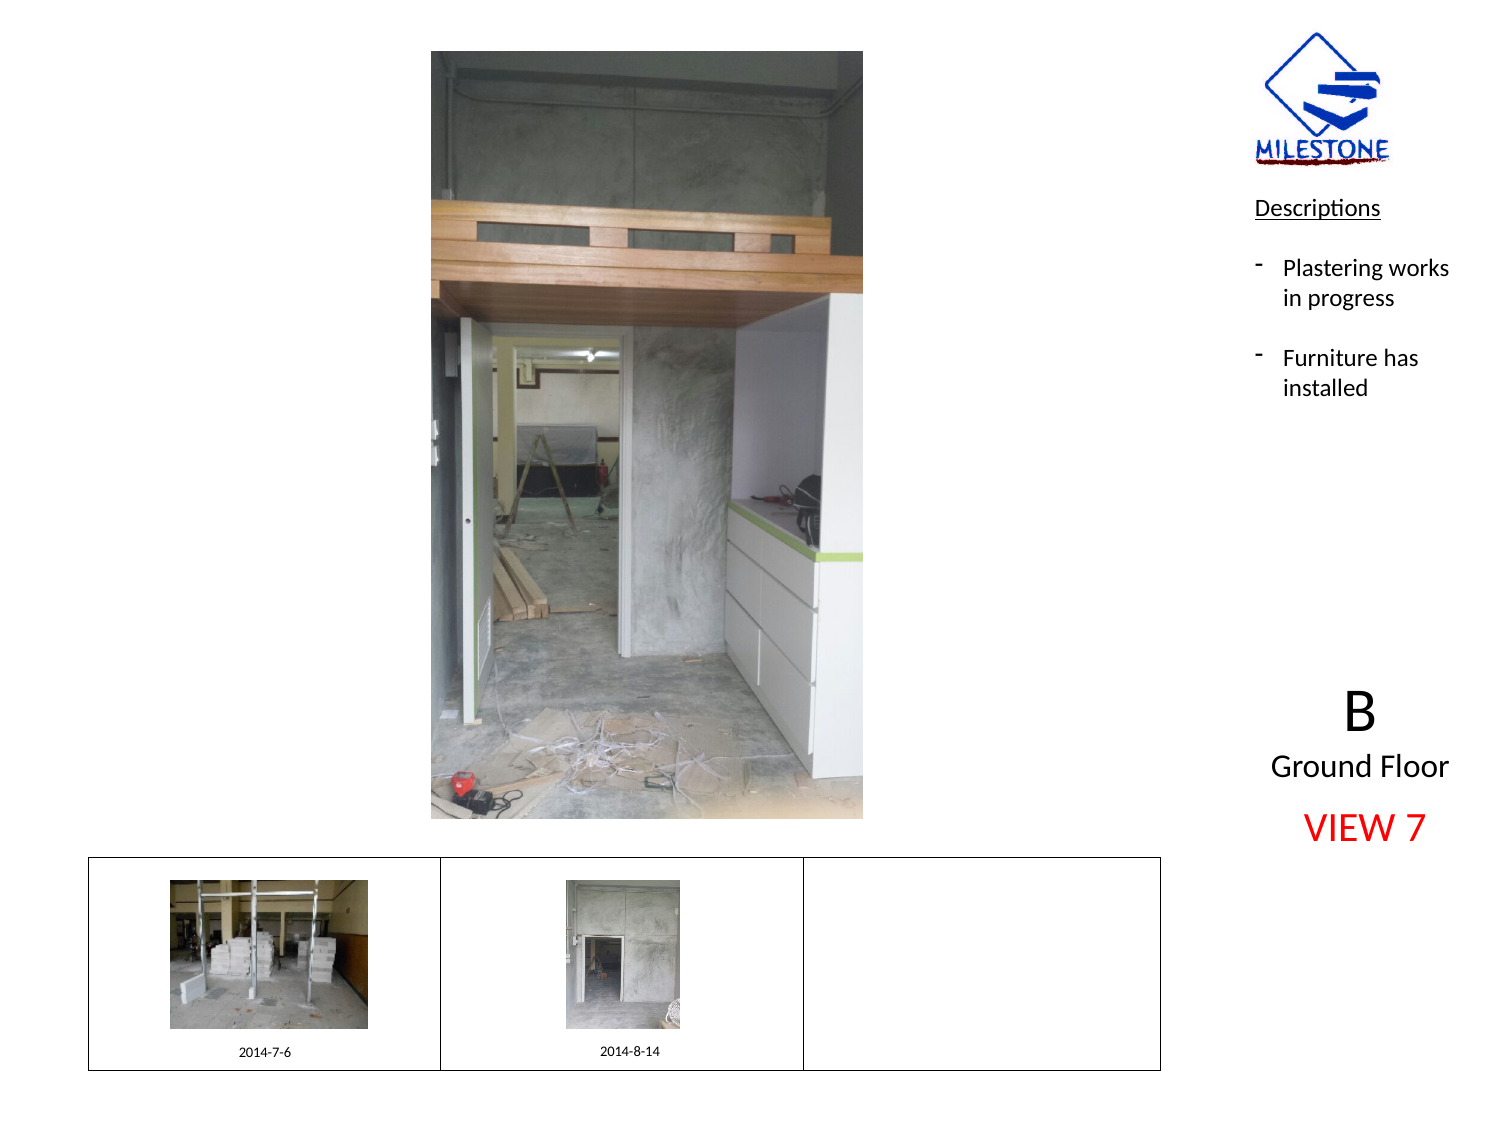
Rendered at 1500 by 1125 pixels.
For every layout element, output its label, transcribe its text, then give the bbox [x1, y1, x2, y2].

table_header [804, 858, 1160, 1070]
table_header [89, 858, 440, 1070]
text_box Descriptions Plastering works in progress Furniture has installed [1240, 184, 1481, 469]
text_box 2014-7-6 [224, 1037, 307, 1068]
text_box B Ground Floor [1168, 661, 1500, 791]
picture [170, 880, 368, 1029]
picture [1222, 15, 1419, 186]
table_header [441, 858, 803, 1070]
picture [566, 880, 680, 1029]
picture [430, 50, 864, 820]
text_box VIEW 7 [1289, 792, 1481, 846]
text_box 2014-8-14 [585, 1037, 675, 1067]
